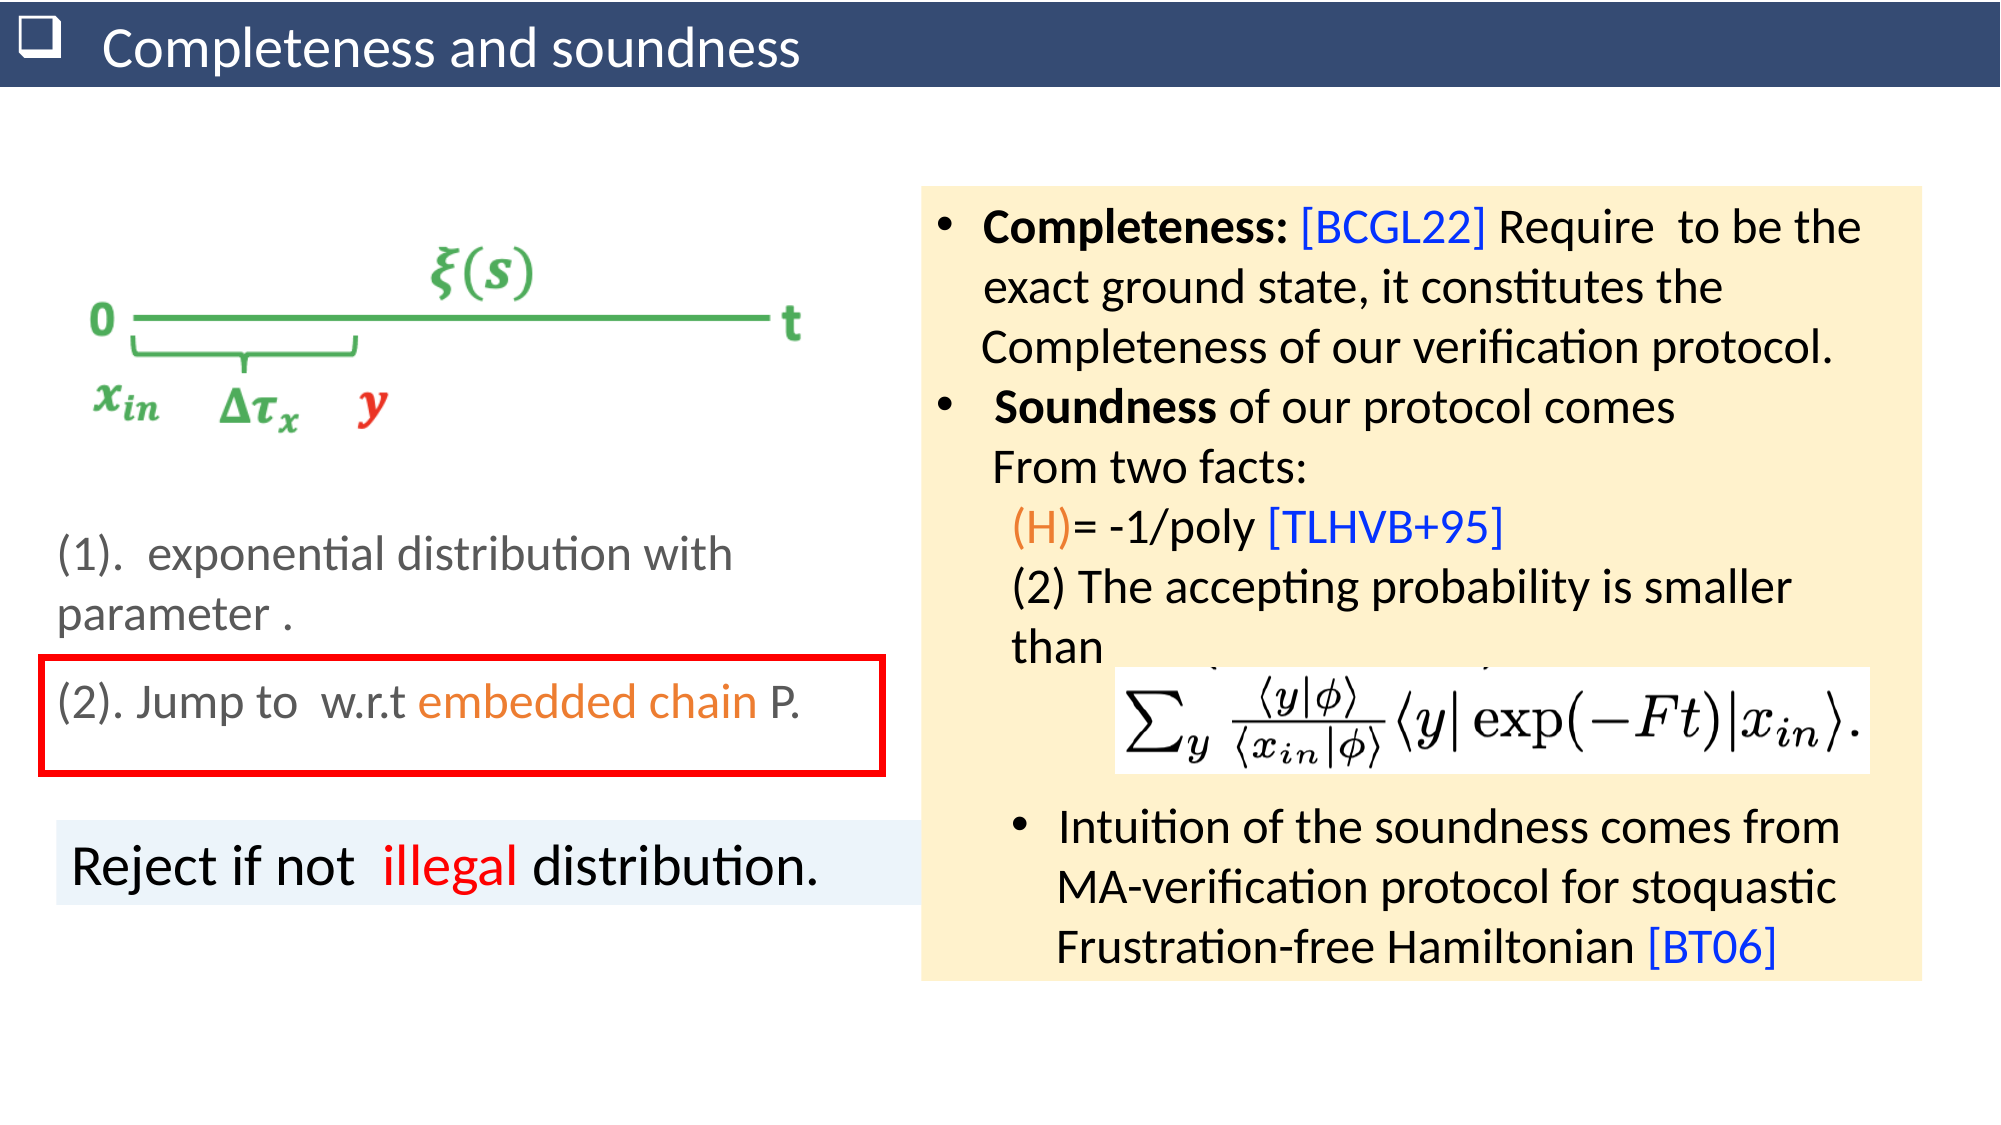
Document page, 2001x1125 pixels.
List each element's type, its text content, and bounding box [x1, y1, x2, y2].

picture [41, 218, 956, 446]
text_box Completeness and soundness [0, 2, 2000, 87]
picture [1115, 667, 1870, 774]
text_box [41, 657, 883, 775]
text_box Reject if not illegal distribution. [56, 820, 922, 905]
